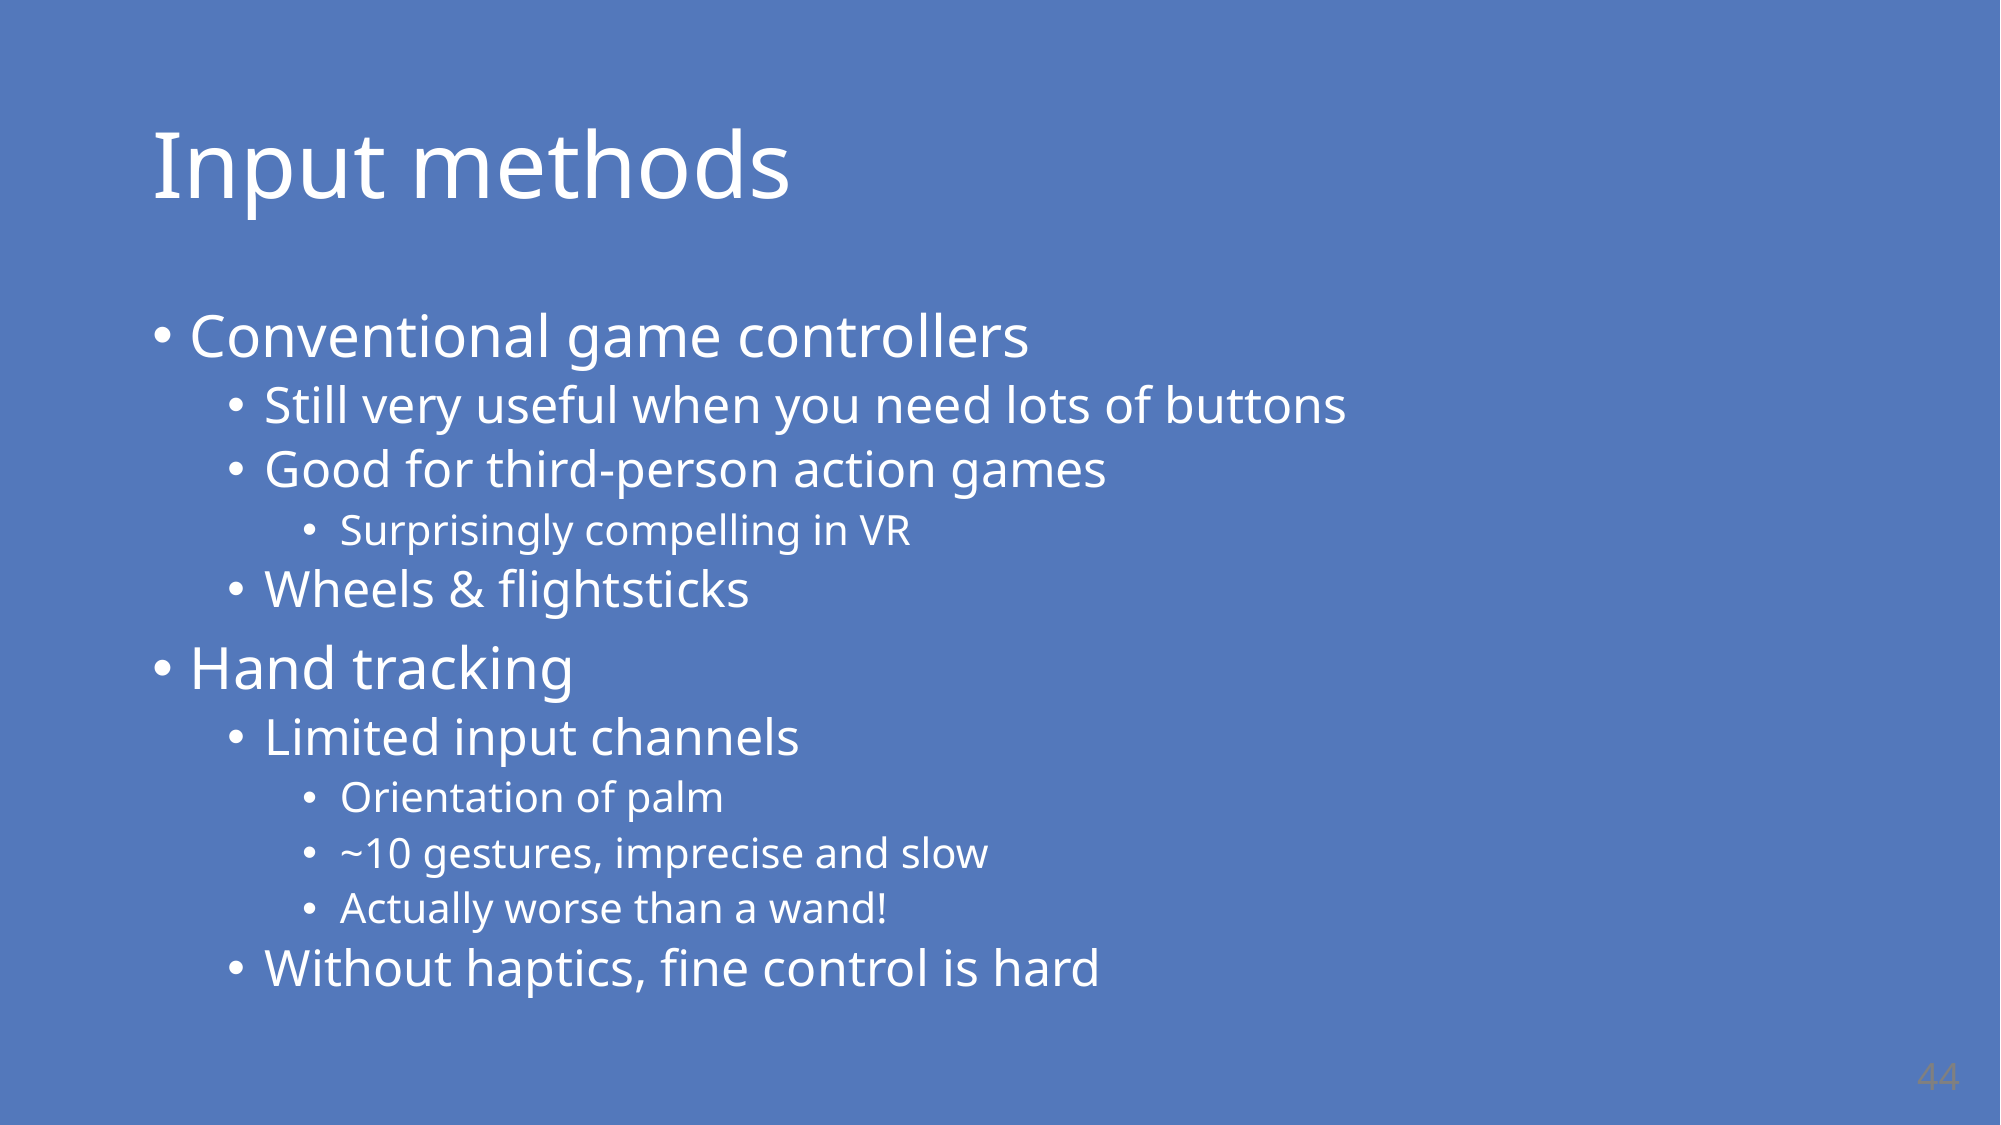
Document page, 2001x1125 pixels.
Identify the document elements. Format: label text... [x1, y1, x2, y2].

title Input methods [137, 59, 1863, 278]
list Conventional game controllers Still very useful when you need lots of buttons Good for third-person action games Surprisingly compelling in VR Wheels & flightsticks Hand tracking Limited input channels Orientation of palm ~10 gestures, imprecise and slow Actually worse than a wand! Without haptics, fine control is hard [137, 299, 1863, 1014]
text_box 44 [1880, 1045, 1975, 1106]
